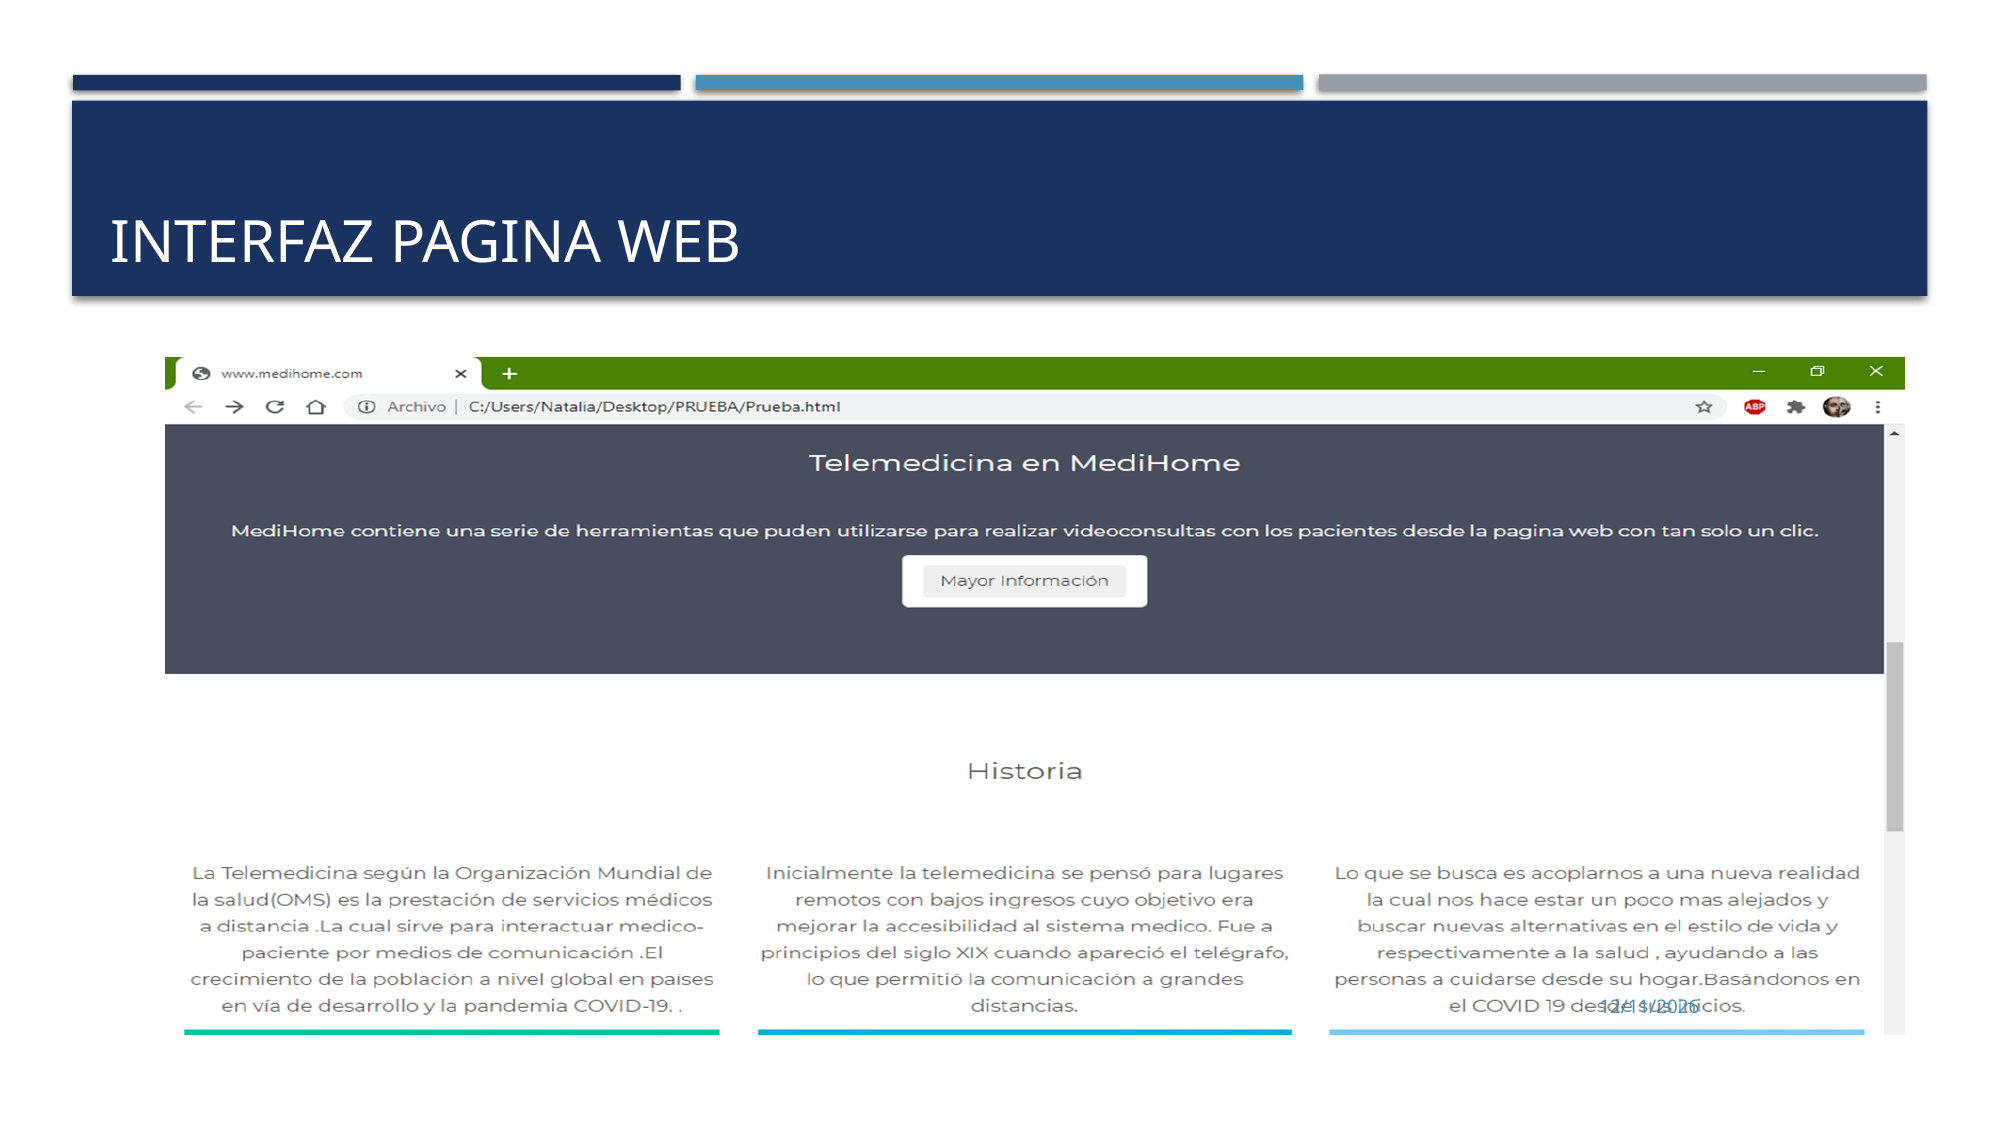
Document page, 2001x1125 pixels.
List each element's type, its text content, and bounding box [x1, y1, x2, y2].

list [164, 357, 1906, 1036]
title INTERFAZ PAGINA WEB [95, 115, 1905, 282]
